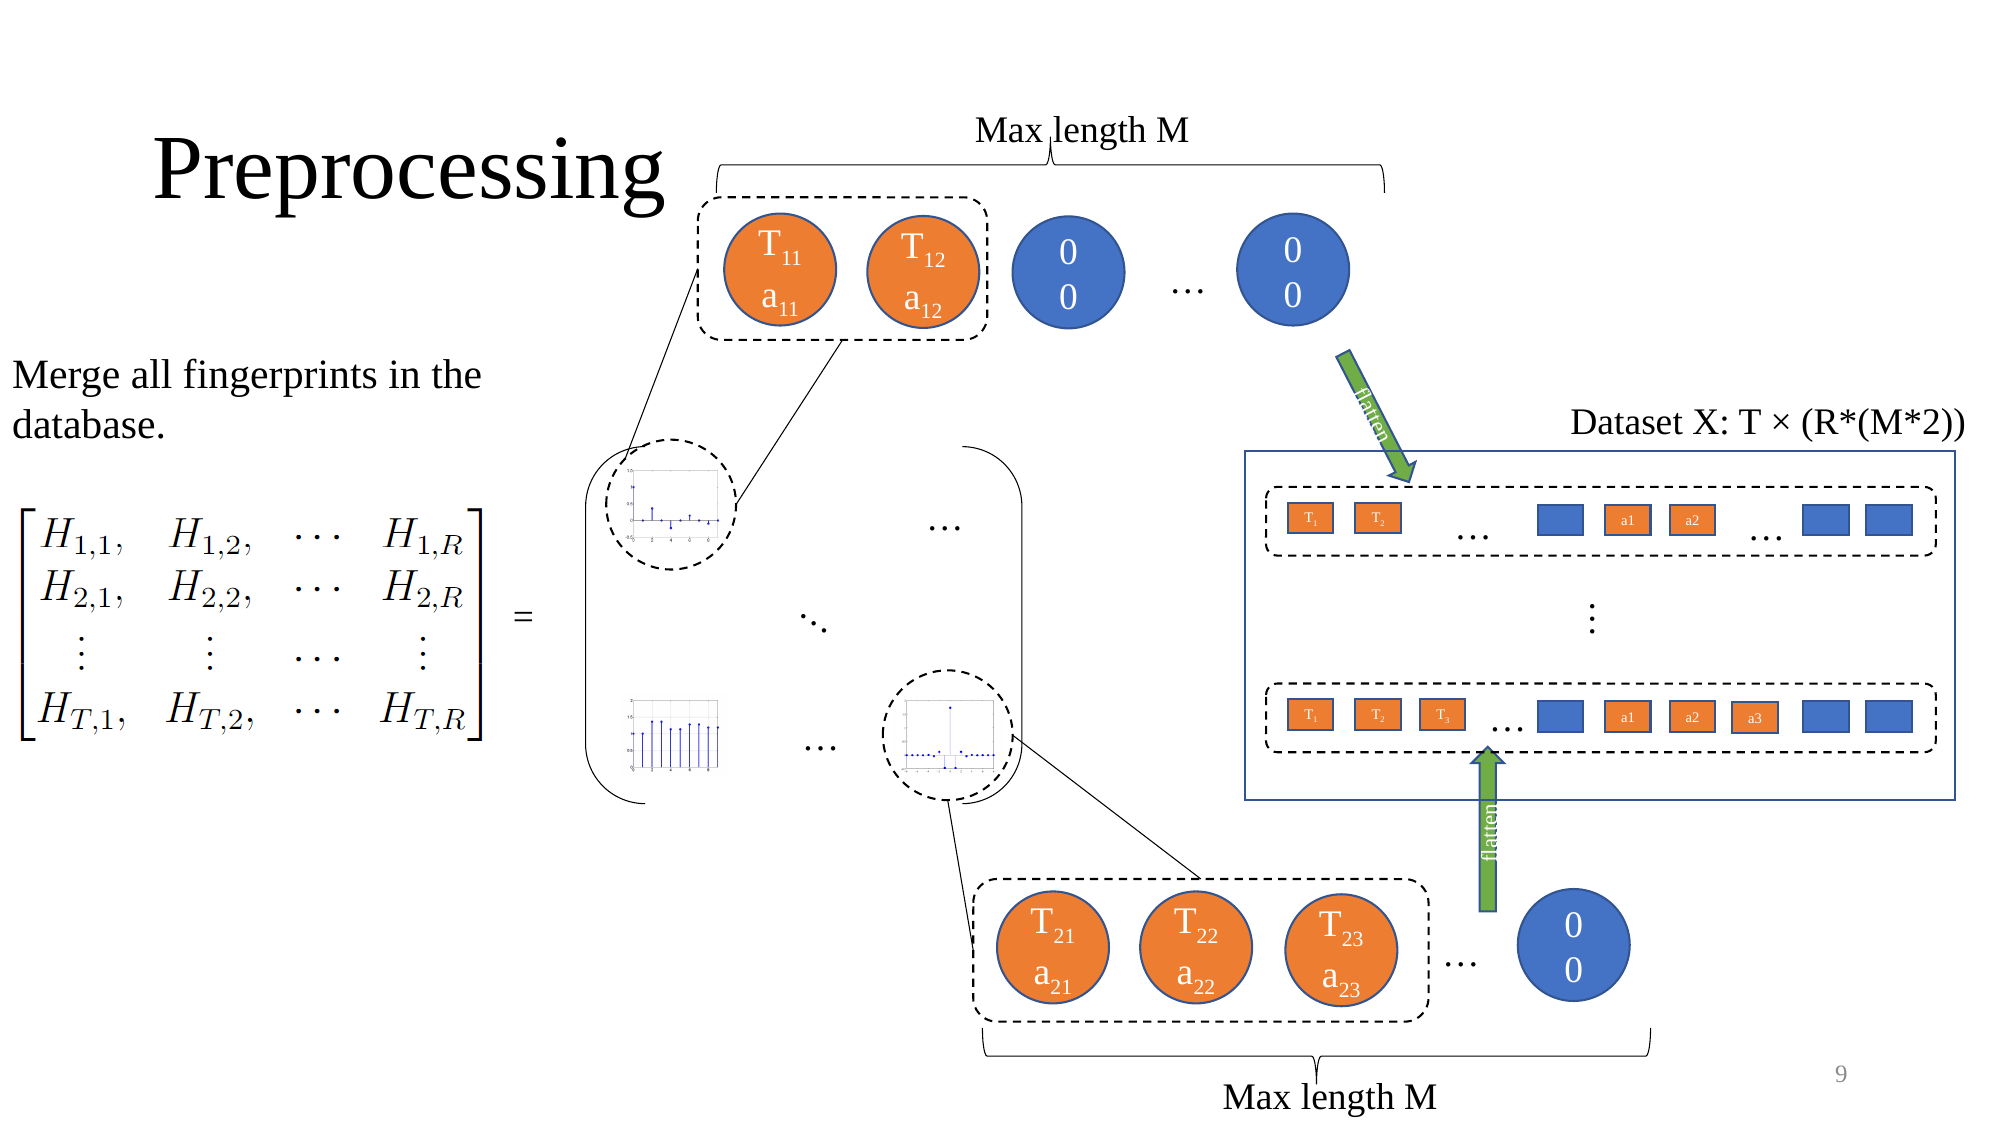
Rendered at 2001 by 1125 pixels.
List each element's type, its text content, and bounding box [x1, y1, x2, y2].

title Preprocessing [137, 59, 1863, 278]
text_box Merge all fingerprints in the database. [0, 339, 498, 455]
picture [18, 478, 494, 753]
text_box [498, 97, 2000, 1125]
